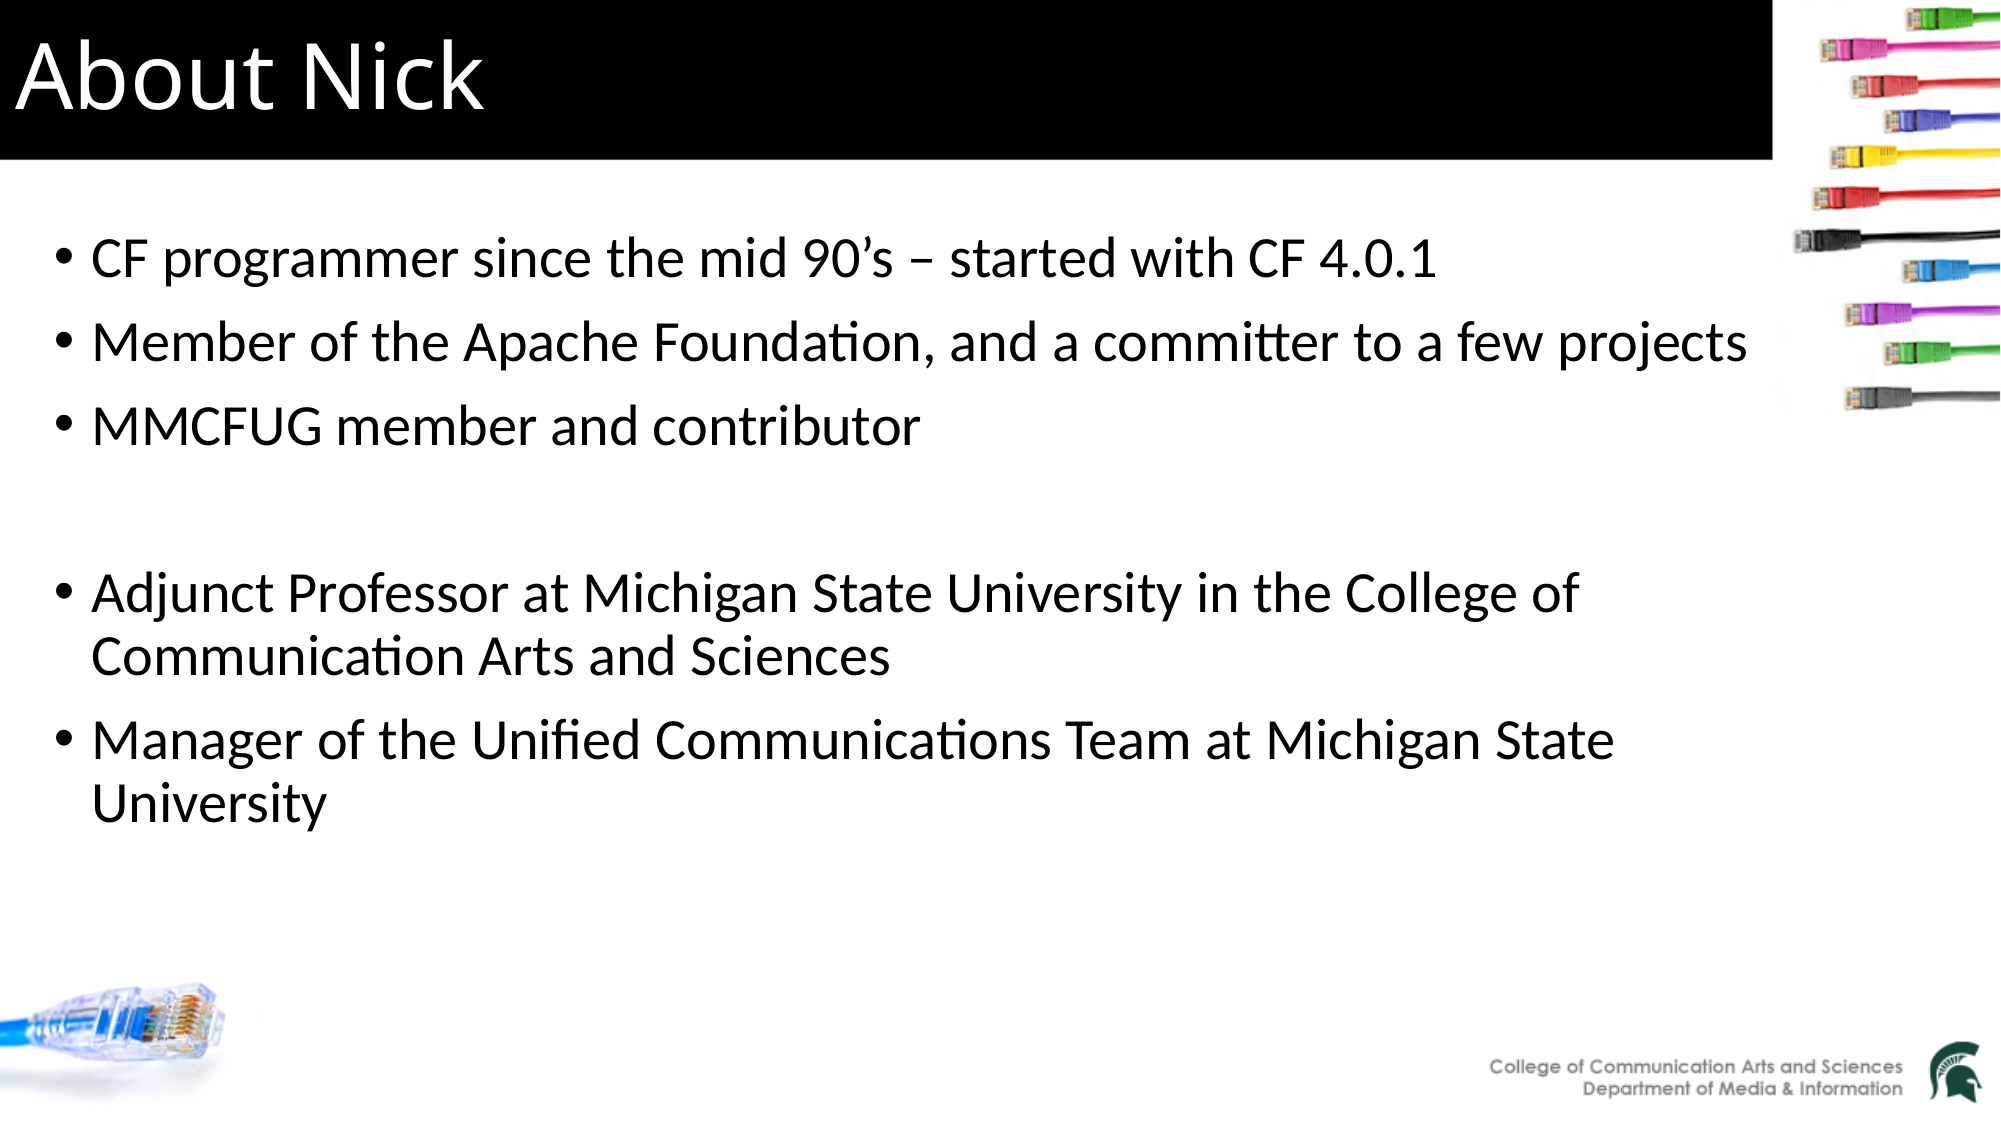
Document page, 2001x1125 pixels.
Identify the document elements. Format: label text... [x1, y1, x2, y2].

list CF programmer since the mid 90’s – started with CF 4.0.1 Member of the Apache Foundation, and a committer to a few projects MMCFUG member and contributor Adjunct Professor at Michigan State University in the College of Communication Arts and Sciences Manager of the Unified Communications Team at Michigan State University [38, 219, 1772, 963]
title About Nick [0, 0, 1772, 161]
picture [0, 0, 2001, 1125]
